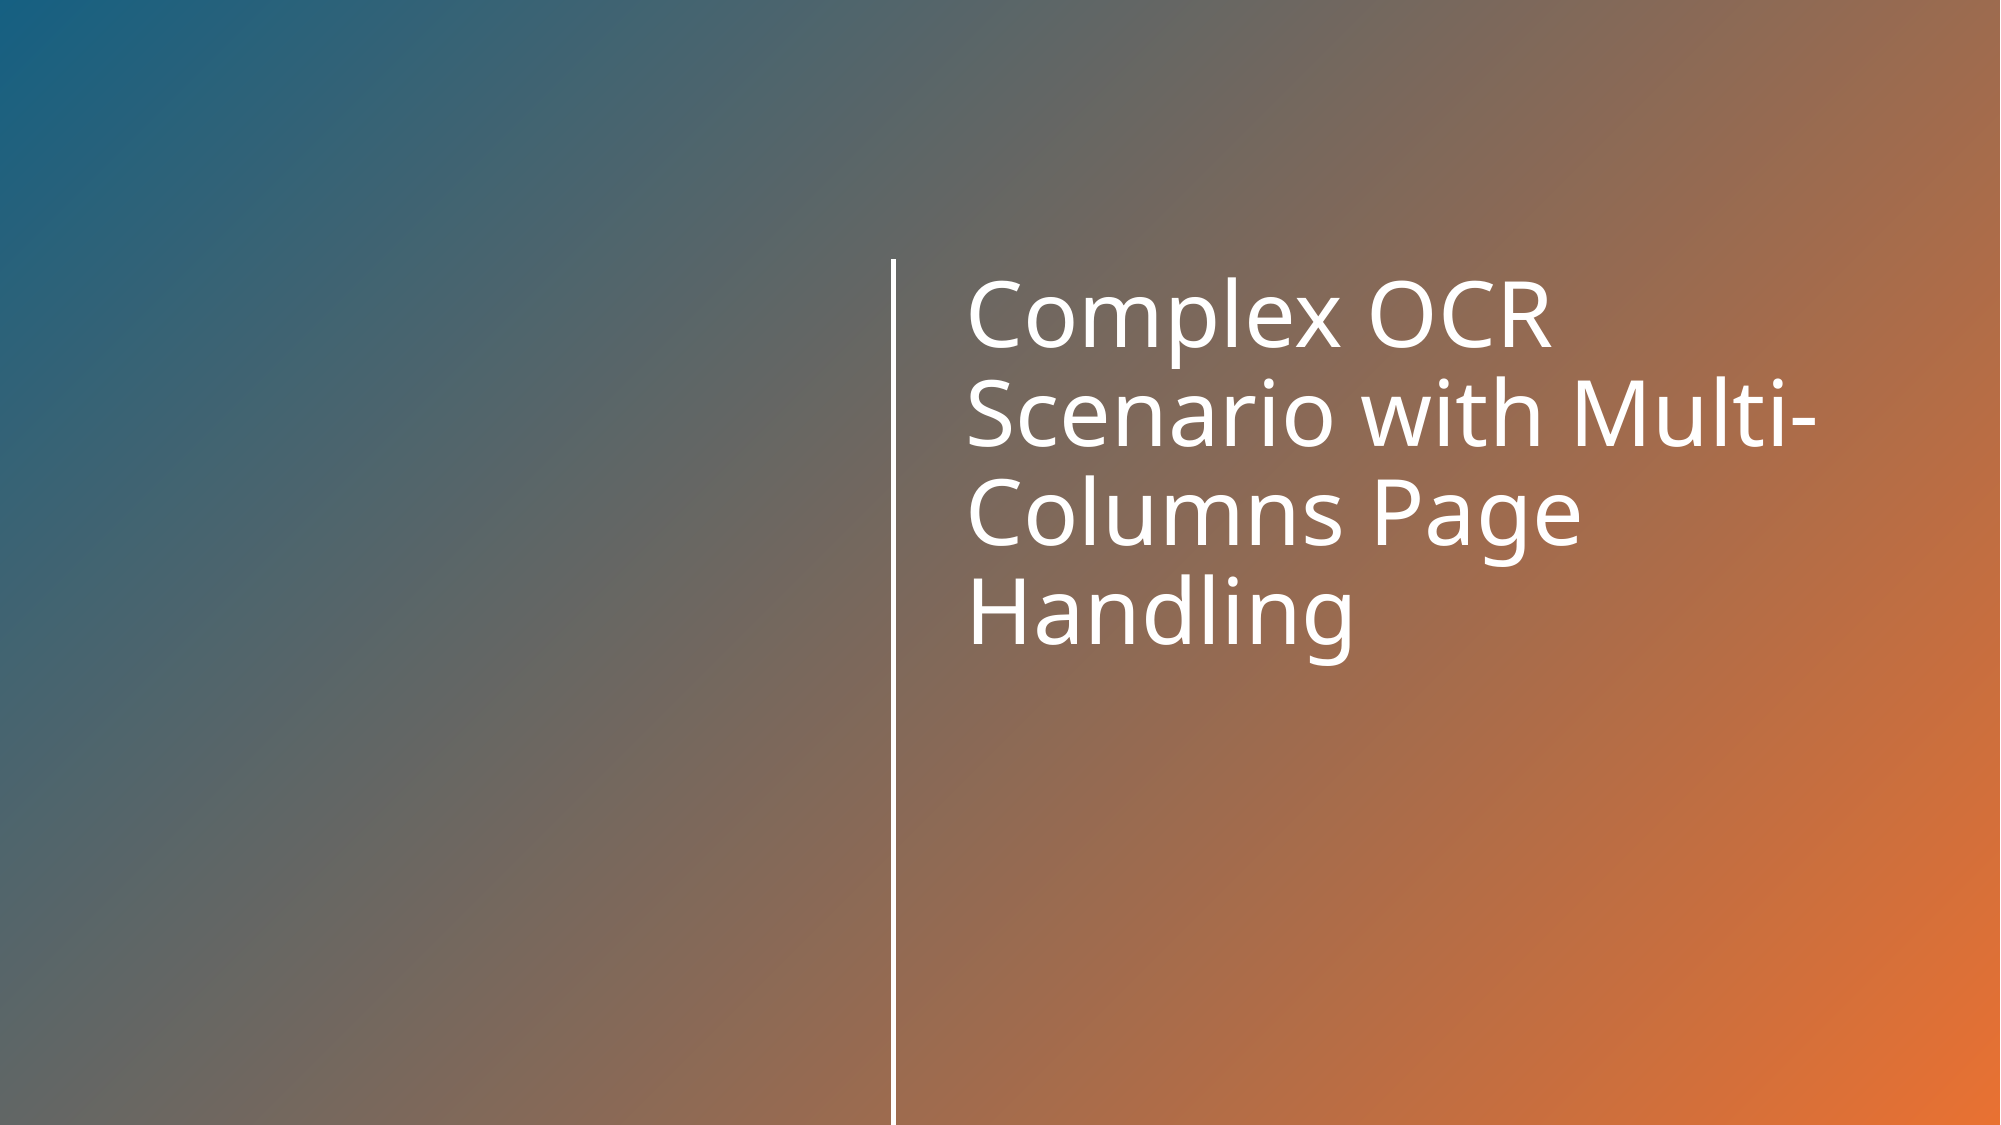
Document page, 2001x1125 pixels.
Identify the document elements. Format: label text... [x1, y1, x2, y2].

subtitle Complex OCR Scenario with Multi-Columns Page Handling [950, 260, 1881, 1097]
text_box [0, 0, 2000, 1125]
